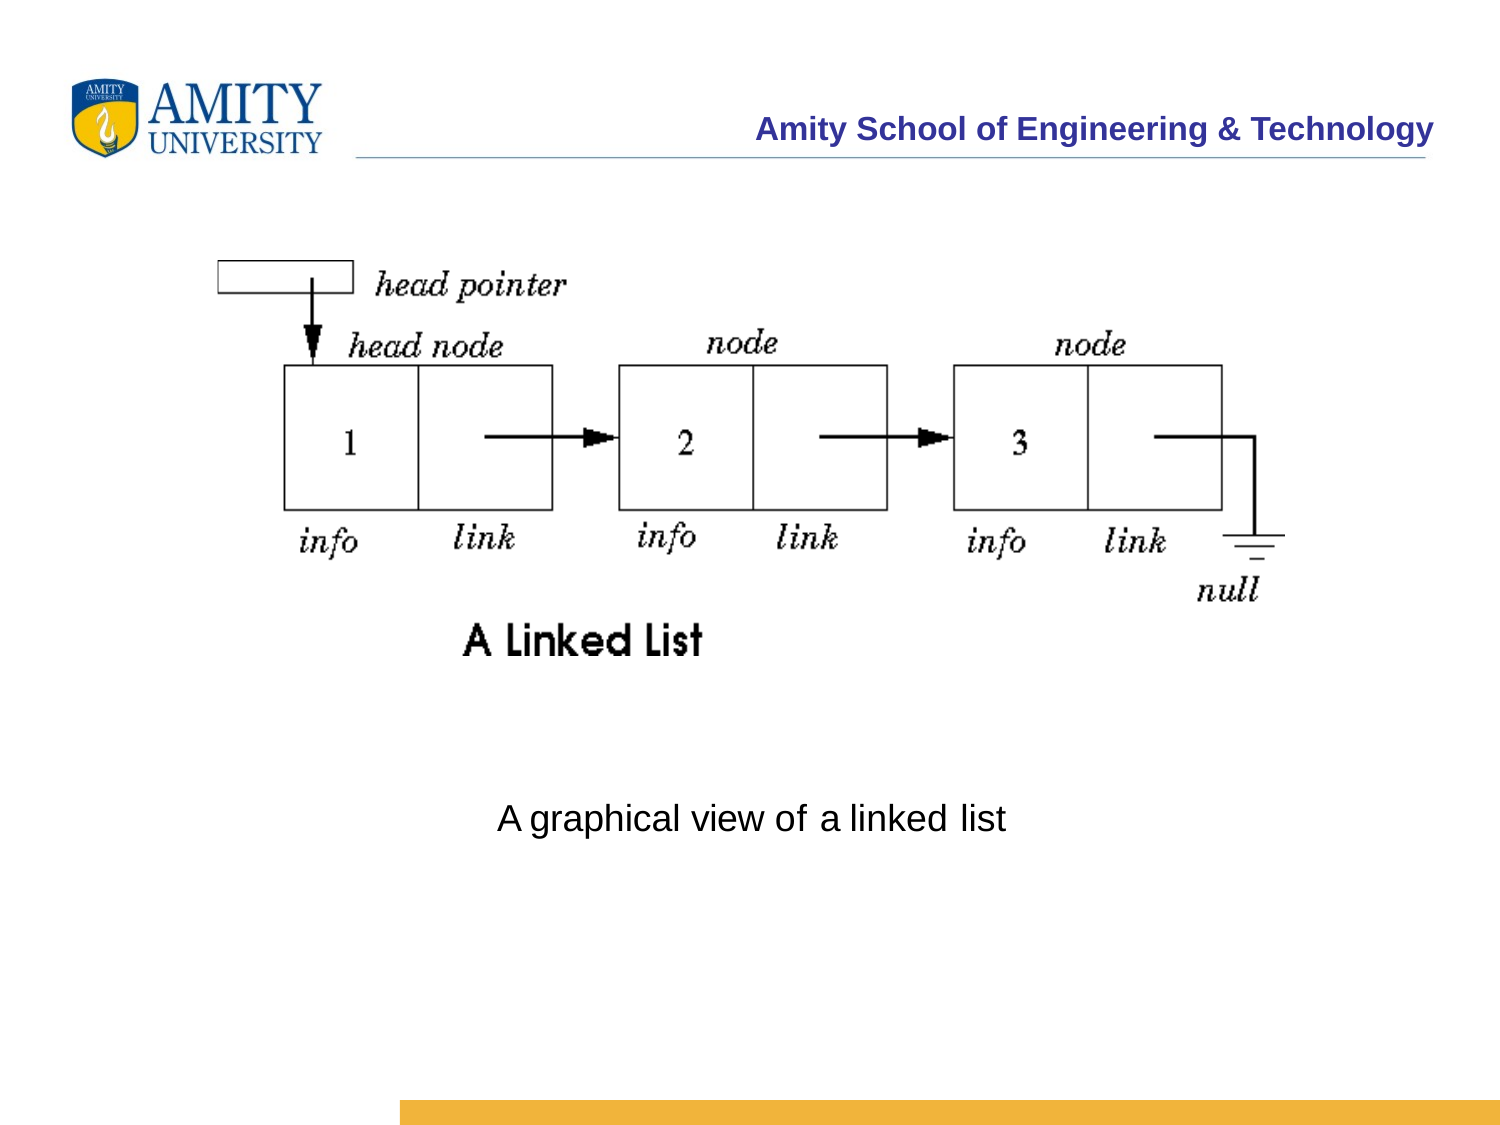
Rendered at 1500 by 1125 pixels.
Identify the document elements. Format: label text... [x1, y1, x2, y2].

text_box [217, 260, 1285, 656]
text_box A graphical view of a linked list [495, 792, 1011, 839]
picture [0, 0, 1500, 188]
